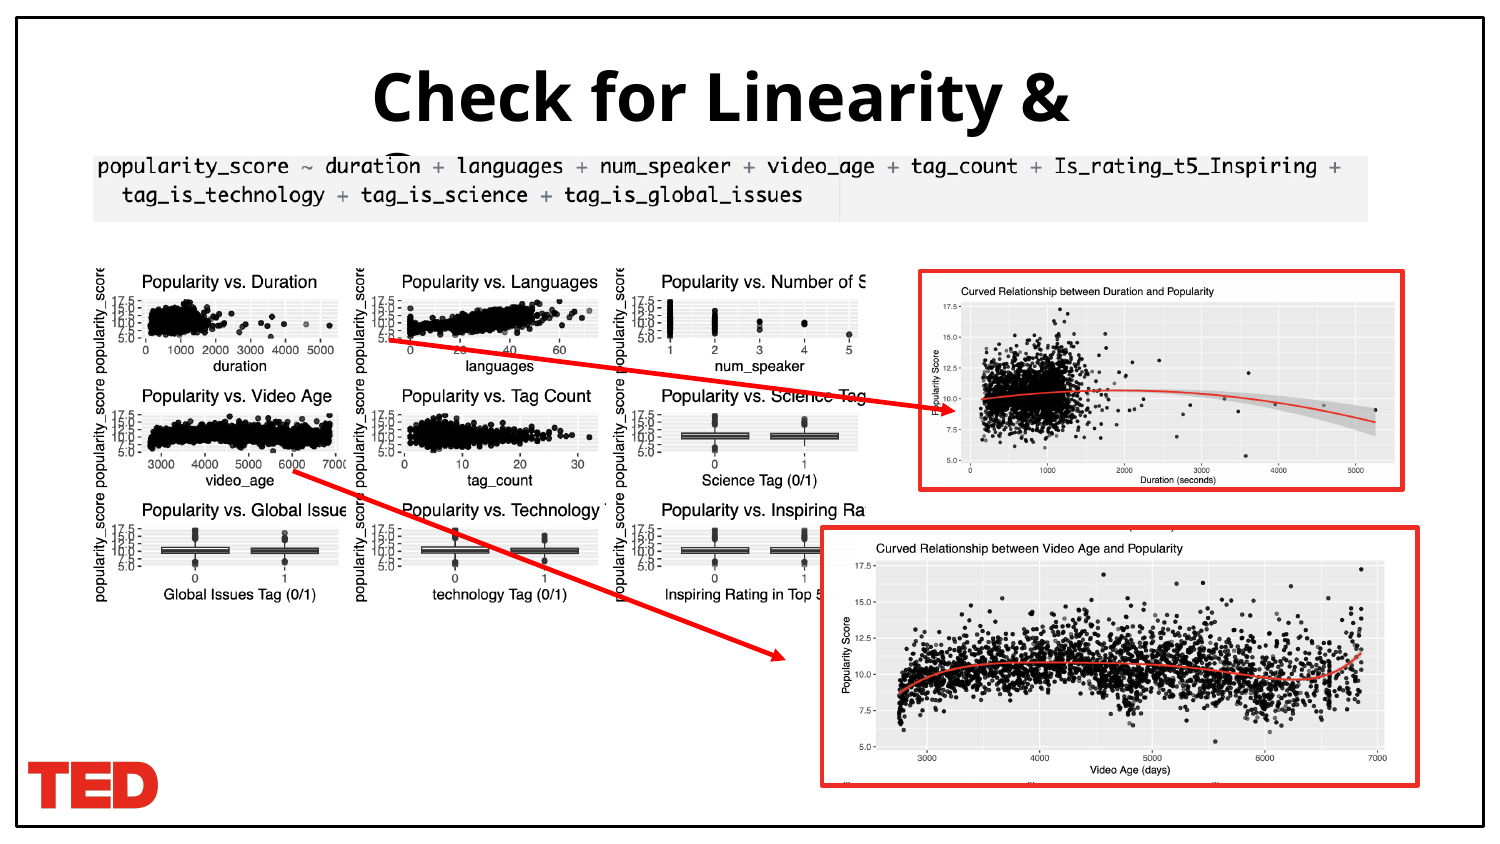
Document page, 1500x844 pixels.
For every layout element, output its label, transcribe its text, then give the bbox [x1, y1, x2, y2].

picture [921, 273, 1401, 488]
picture [76, 263, 1416, 784]
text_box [388, 339, 956, 412]
title Check for Linearity & Curvature [356, 40, 1162, 154]
picture [22, 740, 164, 830]
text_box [292, 470, 787, 661]
picture [92, 156, 1369, 222]
